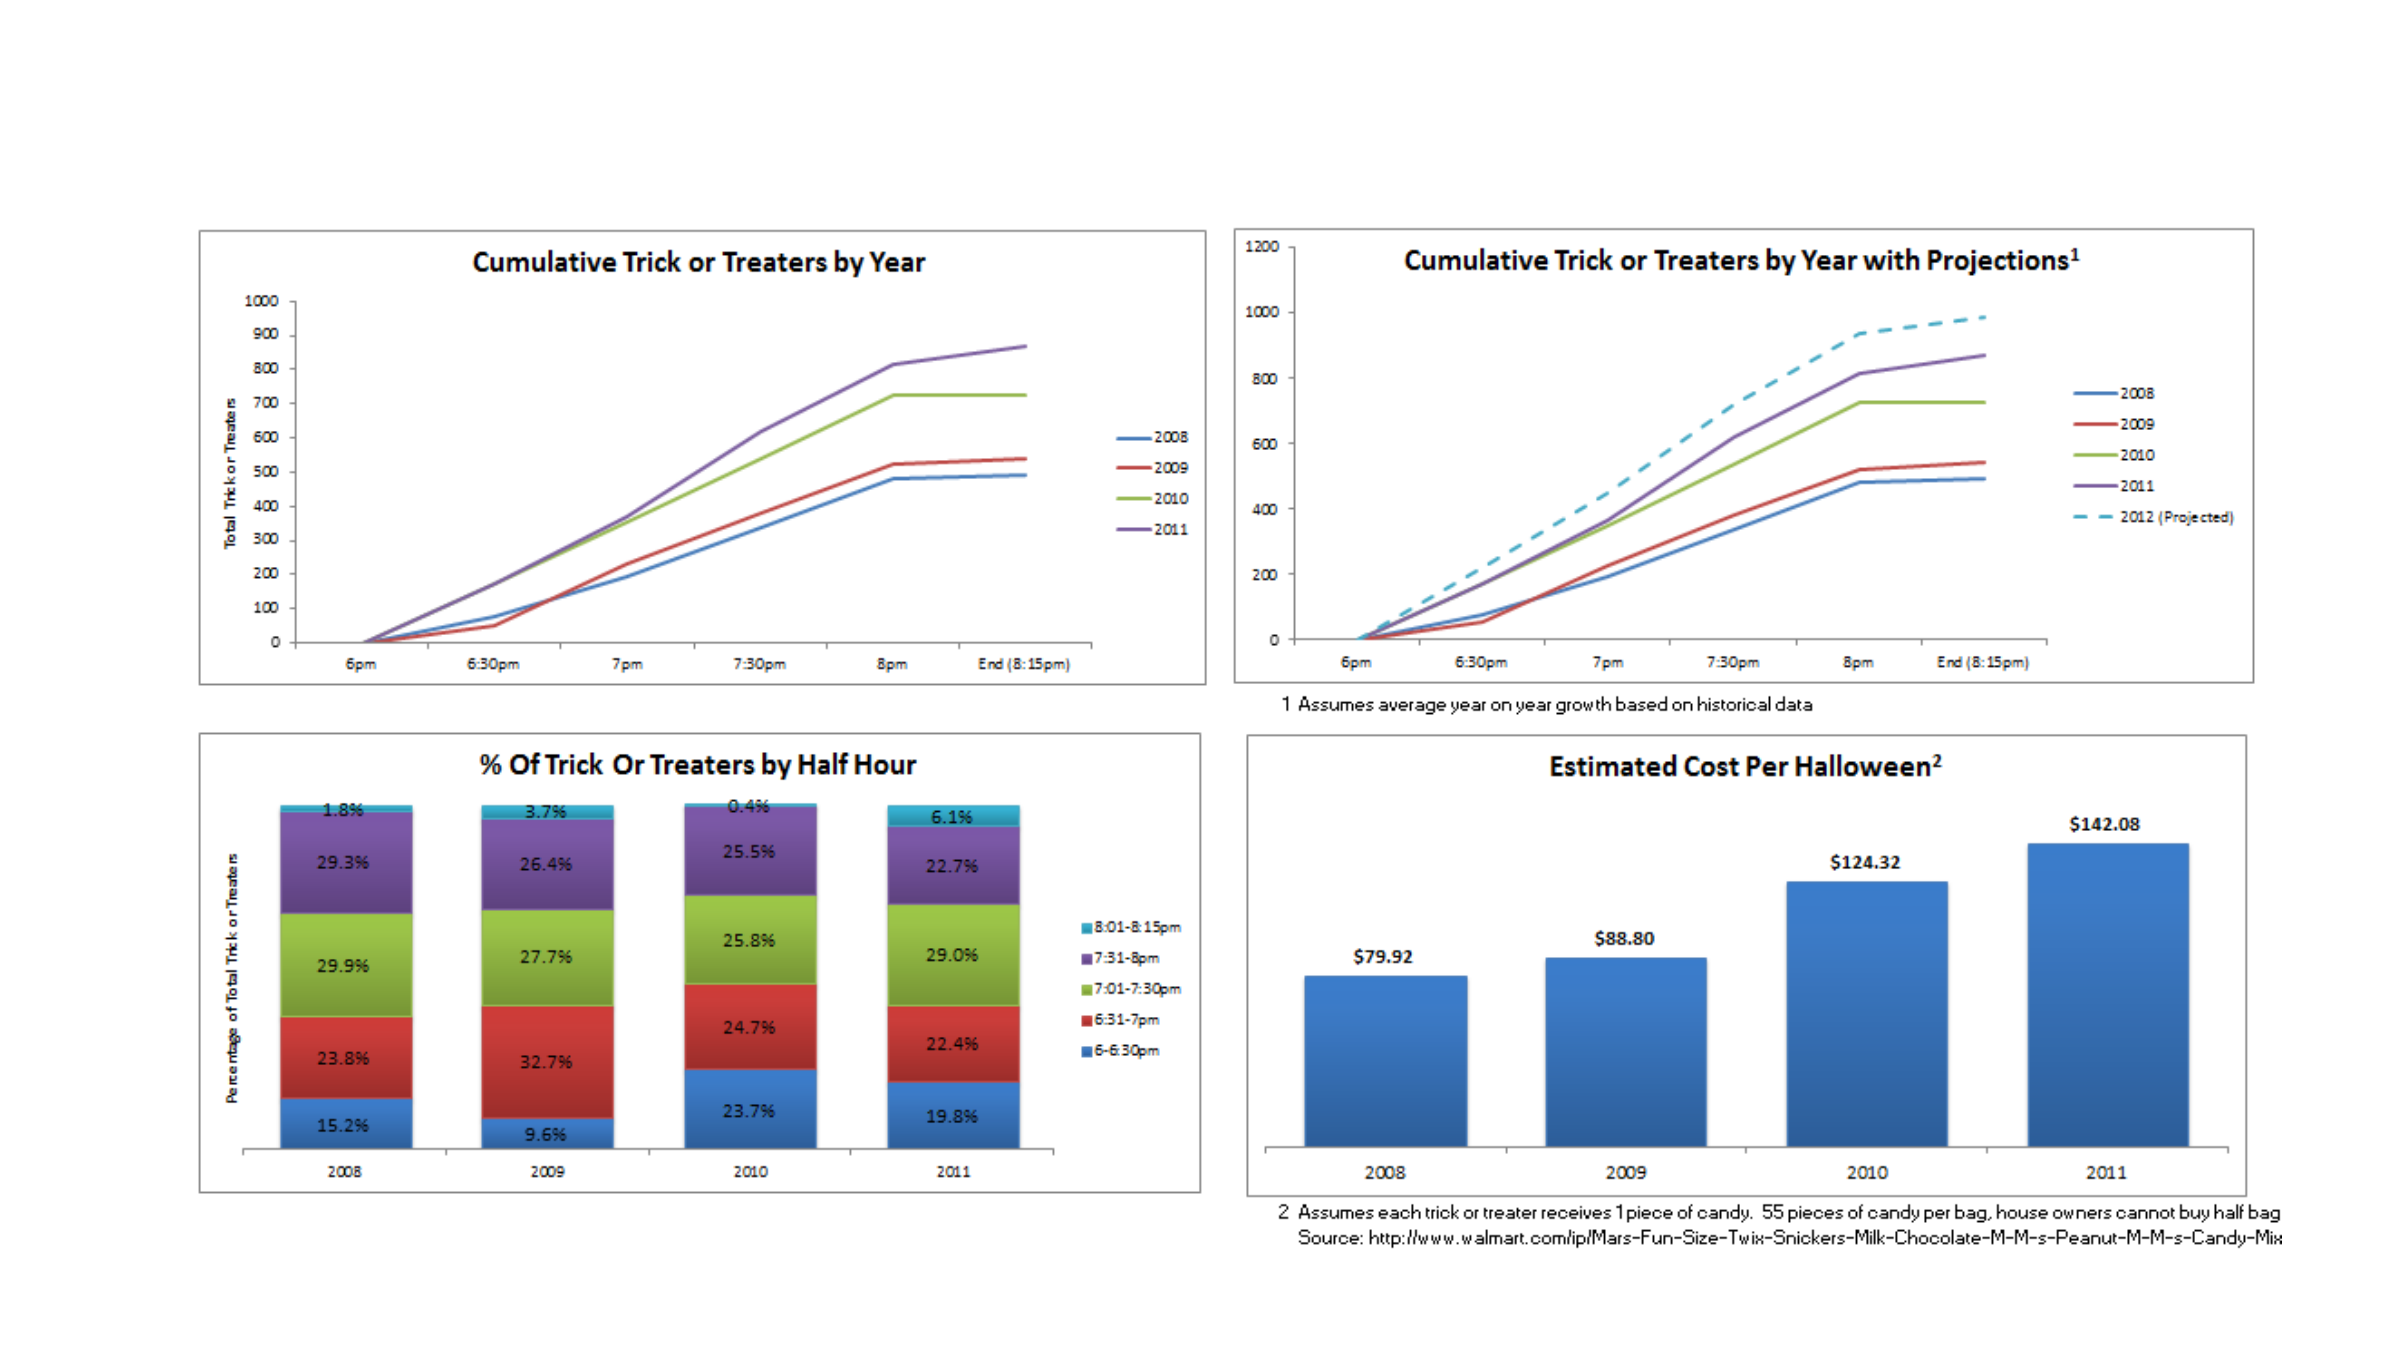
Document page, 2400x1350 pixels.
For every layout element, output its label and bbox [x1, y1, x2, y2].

picture [180, 205, 2282, 1270]
